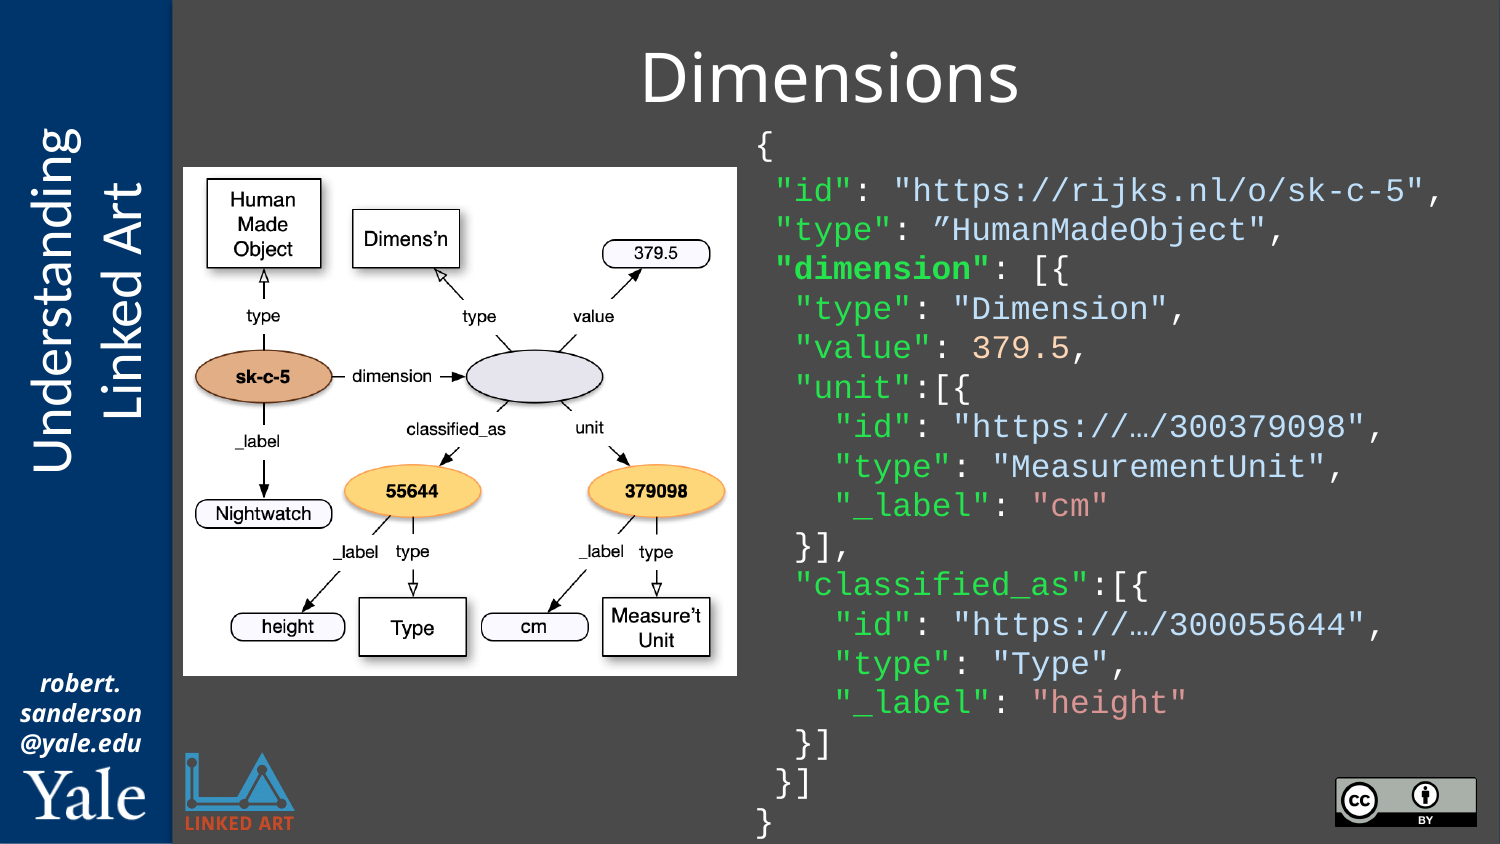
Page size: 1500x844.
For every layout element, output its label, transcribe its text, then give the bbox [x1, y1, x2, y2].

title Dimensions [183, 9, 1477, 141]
picture [183, 167, 738, 677]
text_box { "id": "https://rijks.nl/o/sk-c-5", "type": ”HumanMadeObject", "dimension": [{ "type": "Dimension", "value": 379.5, "unit":[{ "id": "https://…/300379098", "type": "MeasurementUnit", "_label": "cm" }], "classified_as":[{ "id": "https://…/300055644", "type": "Type", "_label": "height" }] }] } [739, 114, 1500, 844]
picture [23, 731, 149, 844]
picture [184, 752, 295, 844]
